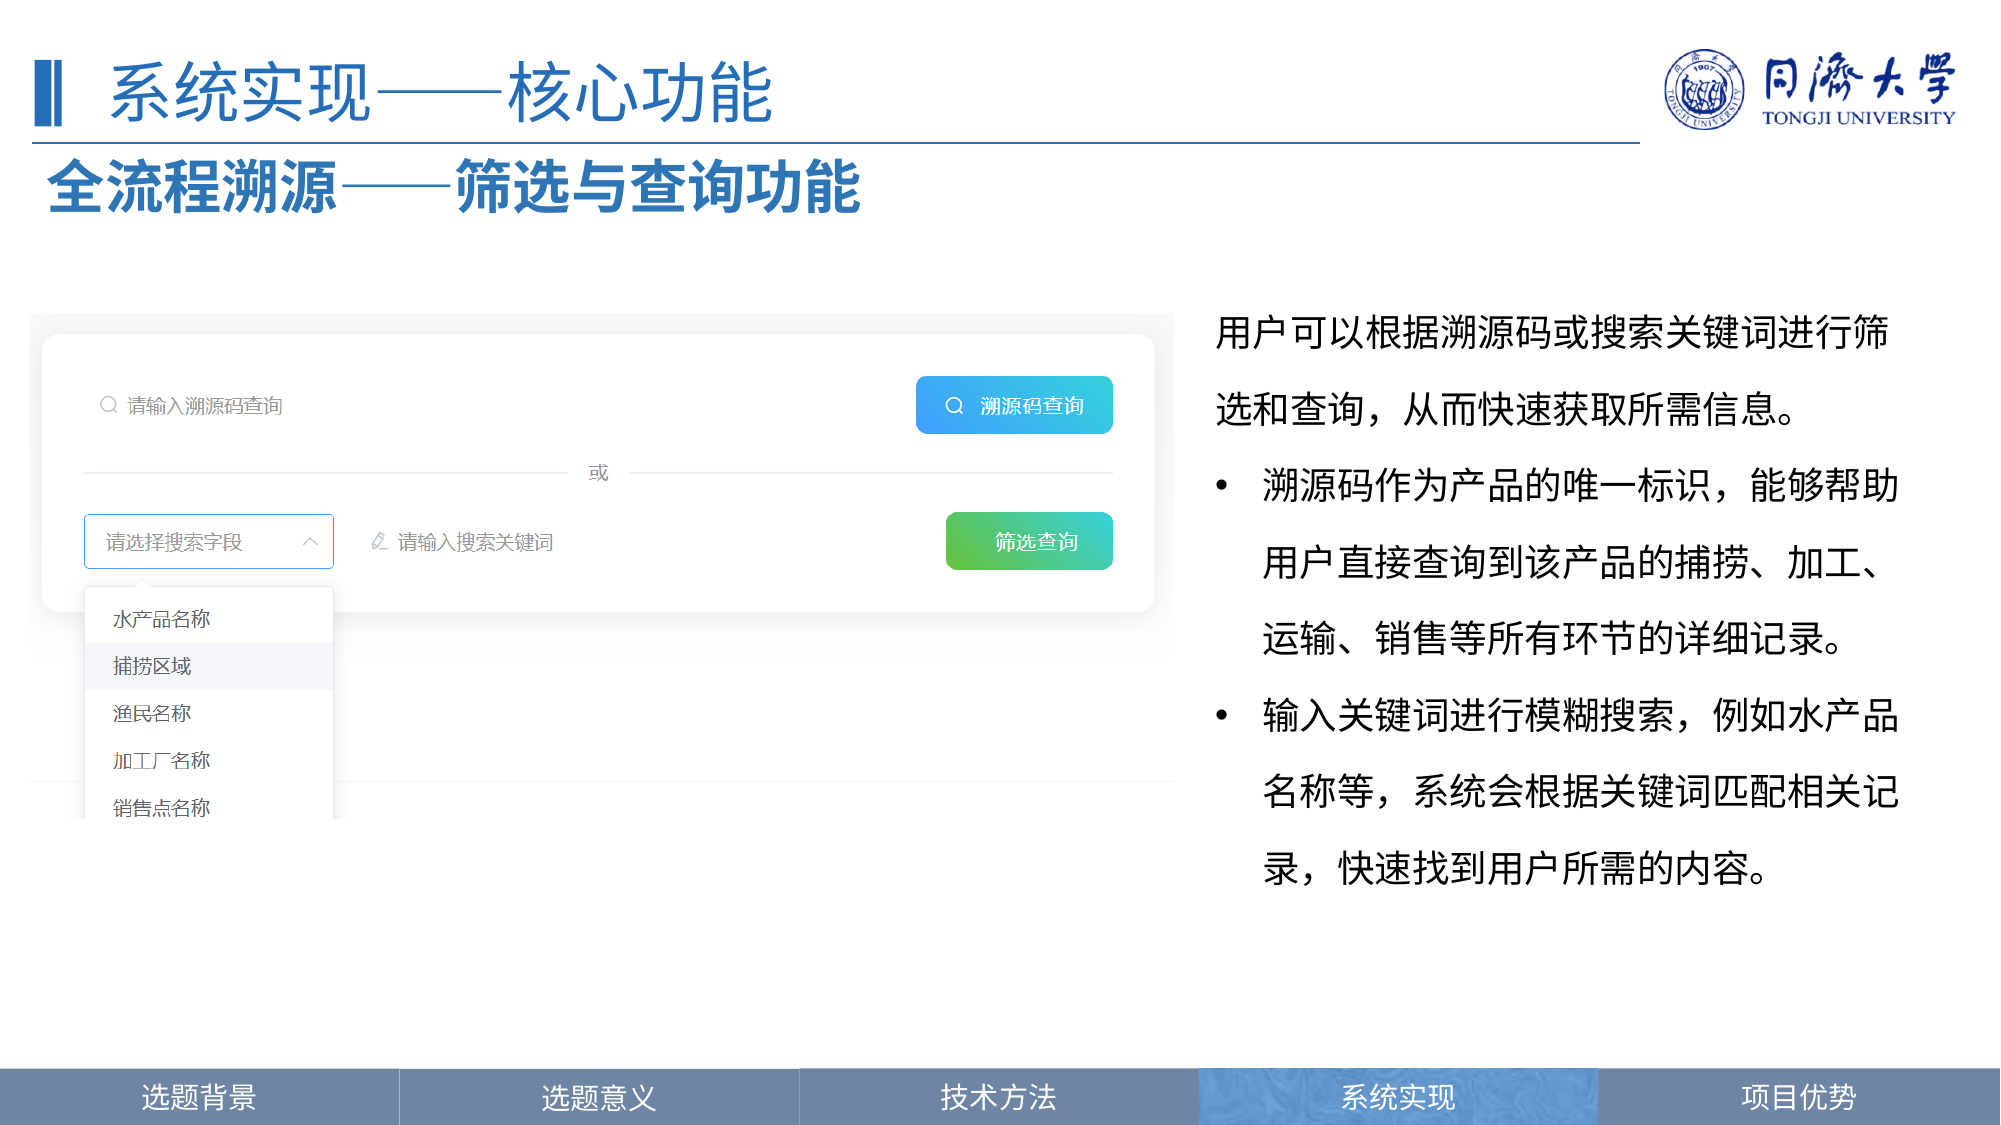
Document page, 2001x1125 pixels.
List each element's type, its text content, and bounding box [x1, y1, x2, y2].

list 系统实现——核心功能 [91, 43, 1500, 142]
text_box 全流程溯源——筛选与查询功能 [32, 144, 942, 226]
text_box 项目优势 [1599, 1067, 2000, 1125]
text_box 选题意义 [398, 1068, 798, 1125]
picture [29, 312, 1174, 820]
text_box 系统实现 [1198, 1067, 1599, 1125]
text_box 用户可以根据溯源码或搜索关键词进行筛选和查询，从而快速获取所需信息。 溯源码作为产品的唯一标识，能够帮助用户直接查询到该产品的捕捞、加工、运输、销售等所有环节的详细记录。 输入关键词进行模糊搜索，例如水产品名称等，系统会根据关键词匹配相关记录，快速找到用户所需的内容。 [1200, 270, 1919, 897]
text_box 技术方法 [798, 1067, 1198, 1125]
picture [1664, 49, 1974, 130]
text_box 选题背景 [0, 1068, 398, 1125]
